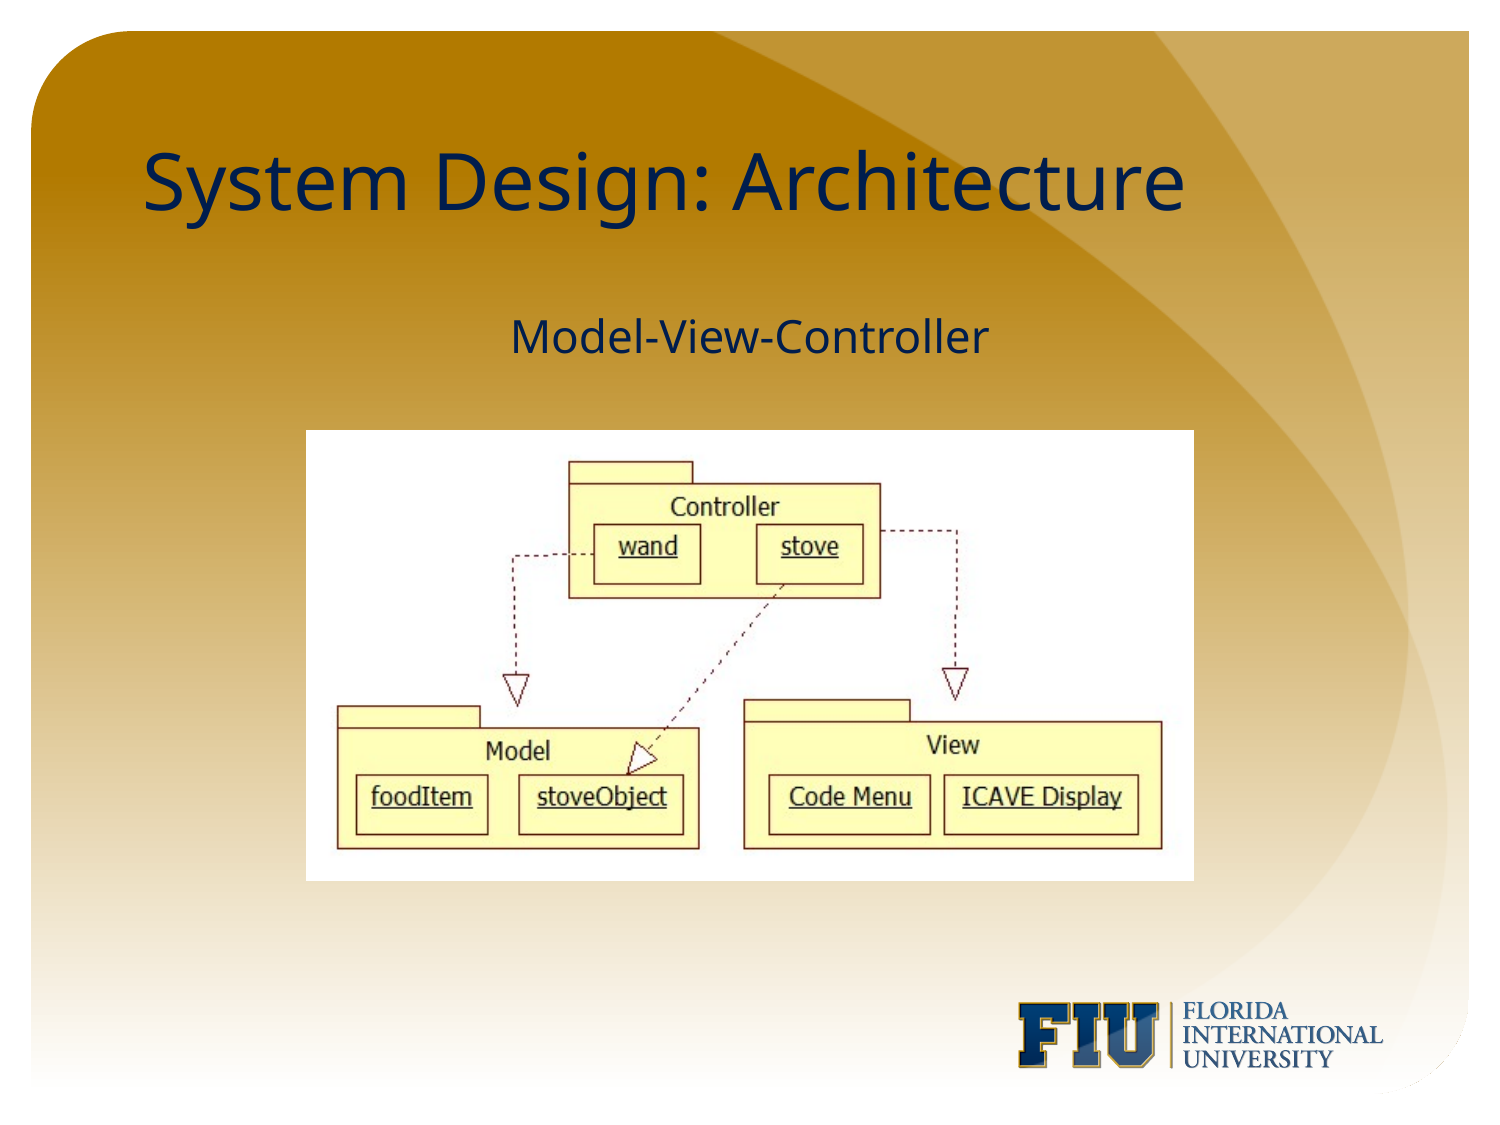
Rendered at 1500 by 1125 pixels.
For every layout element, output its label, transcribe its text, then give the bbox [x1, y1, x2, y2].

picture [24, 30, 1473, 1094]
list Model-View-Controller [127, 299, 1372, 991]
title System Design: Architecture [127, 62, 1372, 234]
